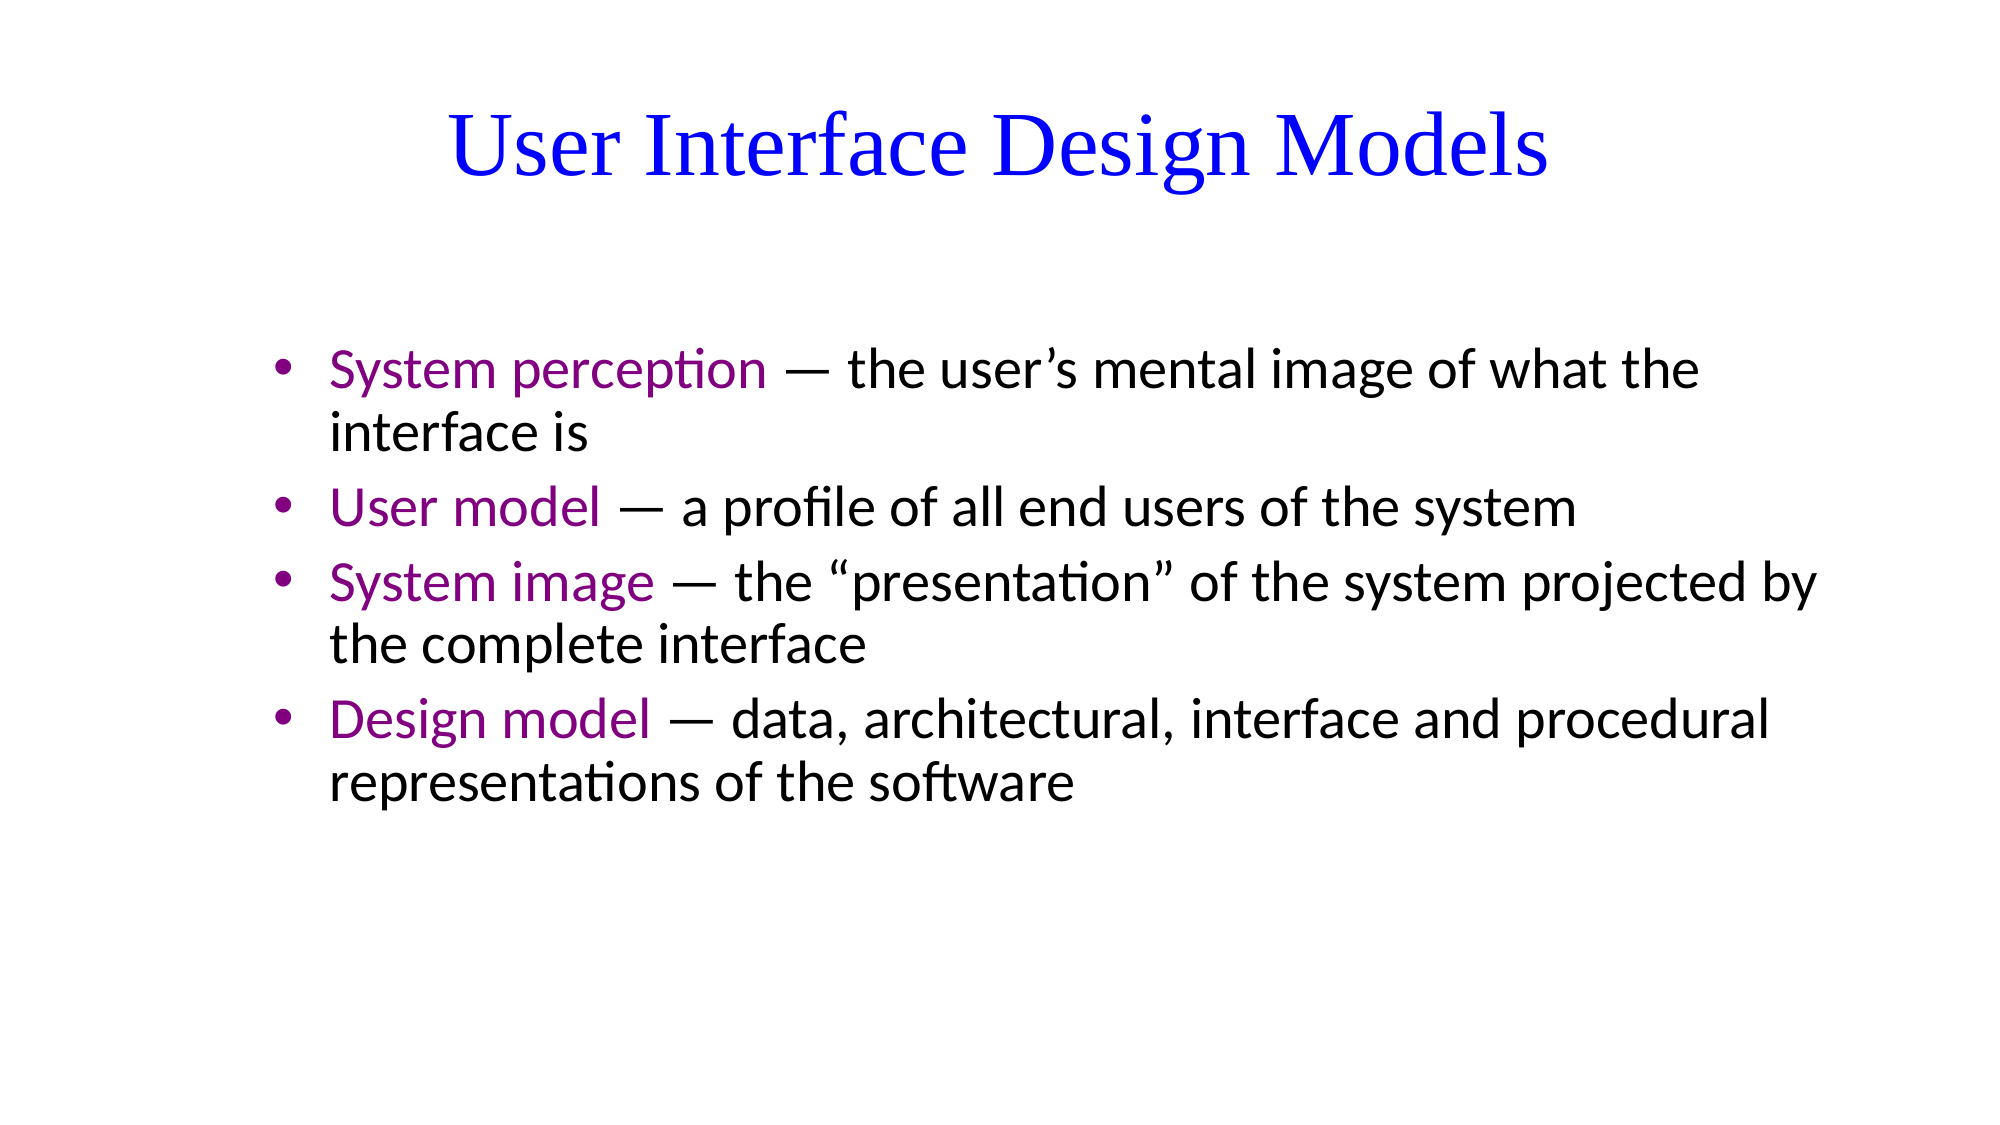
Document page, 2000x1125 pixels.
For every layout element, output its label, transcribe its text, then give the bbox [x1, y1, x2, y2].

title User Interface Design Models [99, 45, 1900, 233]
list System perception — the user’s mental image of what the interface is User model — a profile of all end users of the system System image — the “presentation” of the system projected by the complete interface Design model — data, architectural, interface and procedural representations of the software [258, 331, 1850, 1006]
